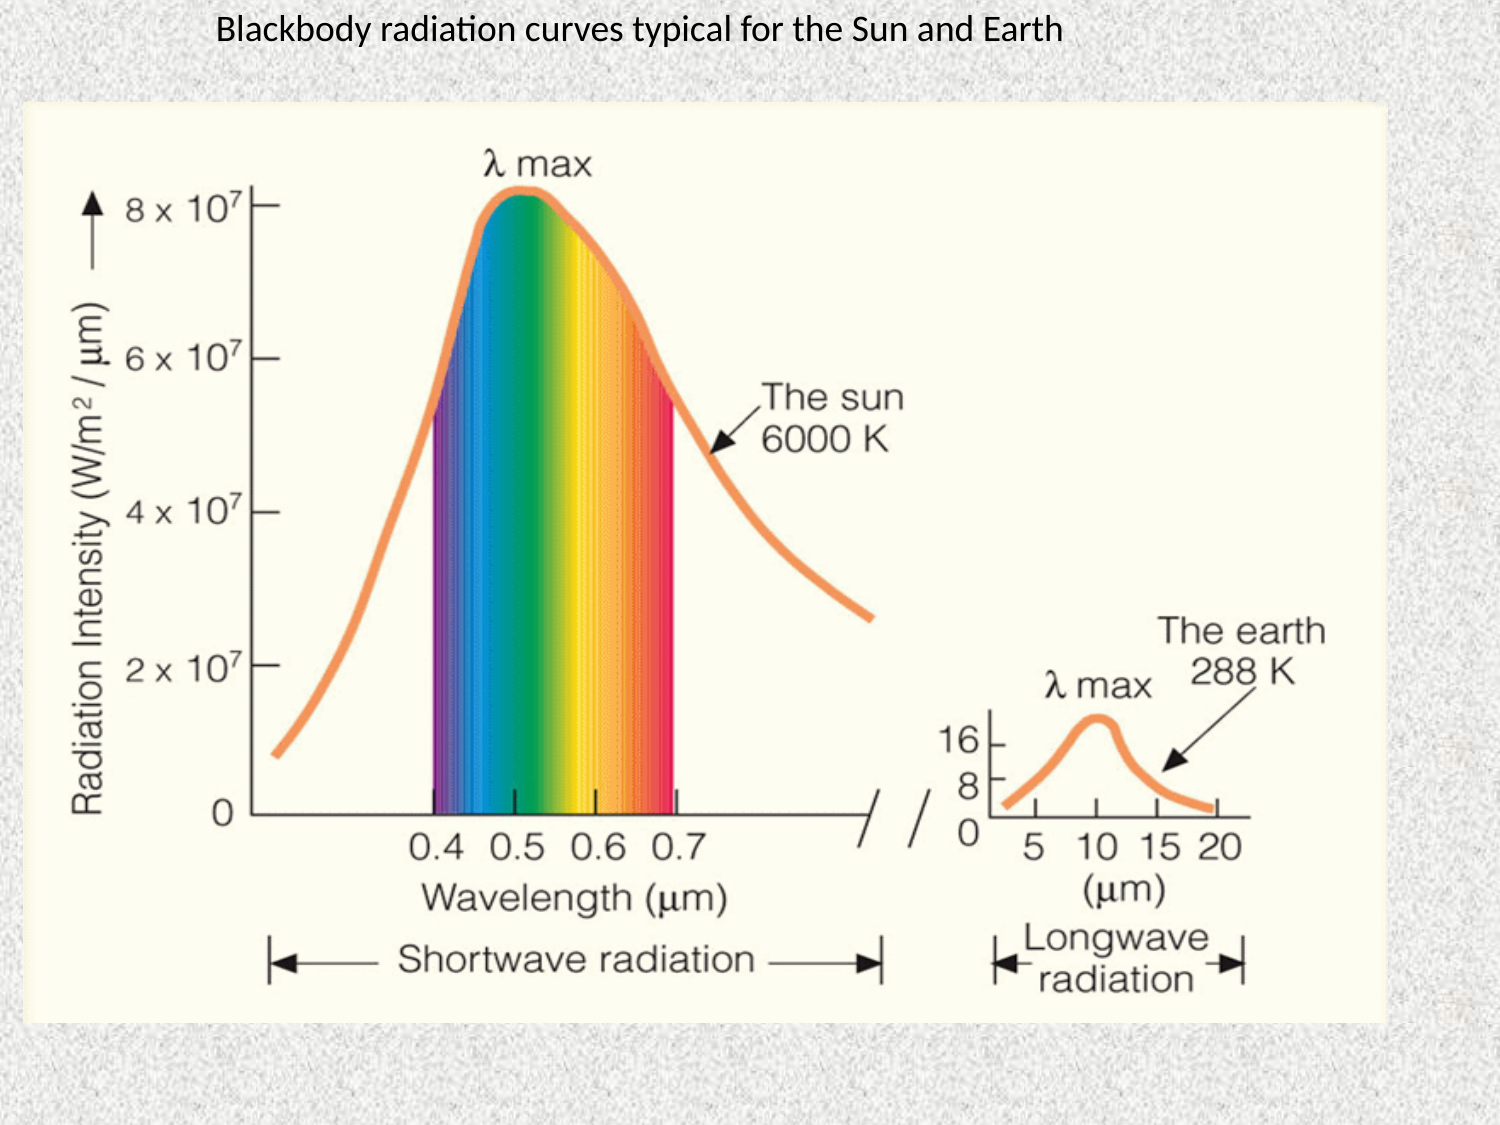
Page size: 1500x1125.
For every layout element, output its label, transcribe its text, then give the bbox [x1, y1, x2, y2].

text_box Blackbody radiation curves typical for the Sun and Earth [201, 0, 1080, 57]
picture [0, 0, 1500, 1125]
